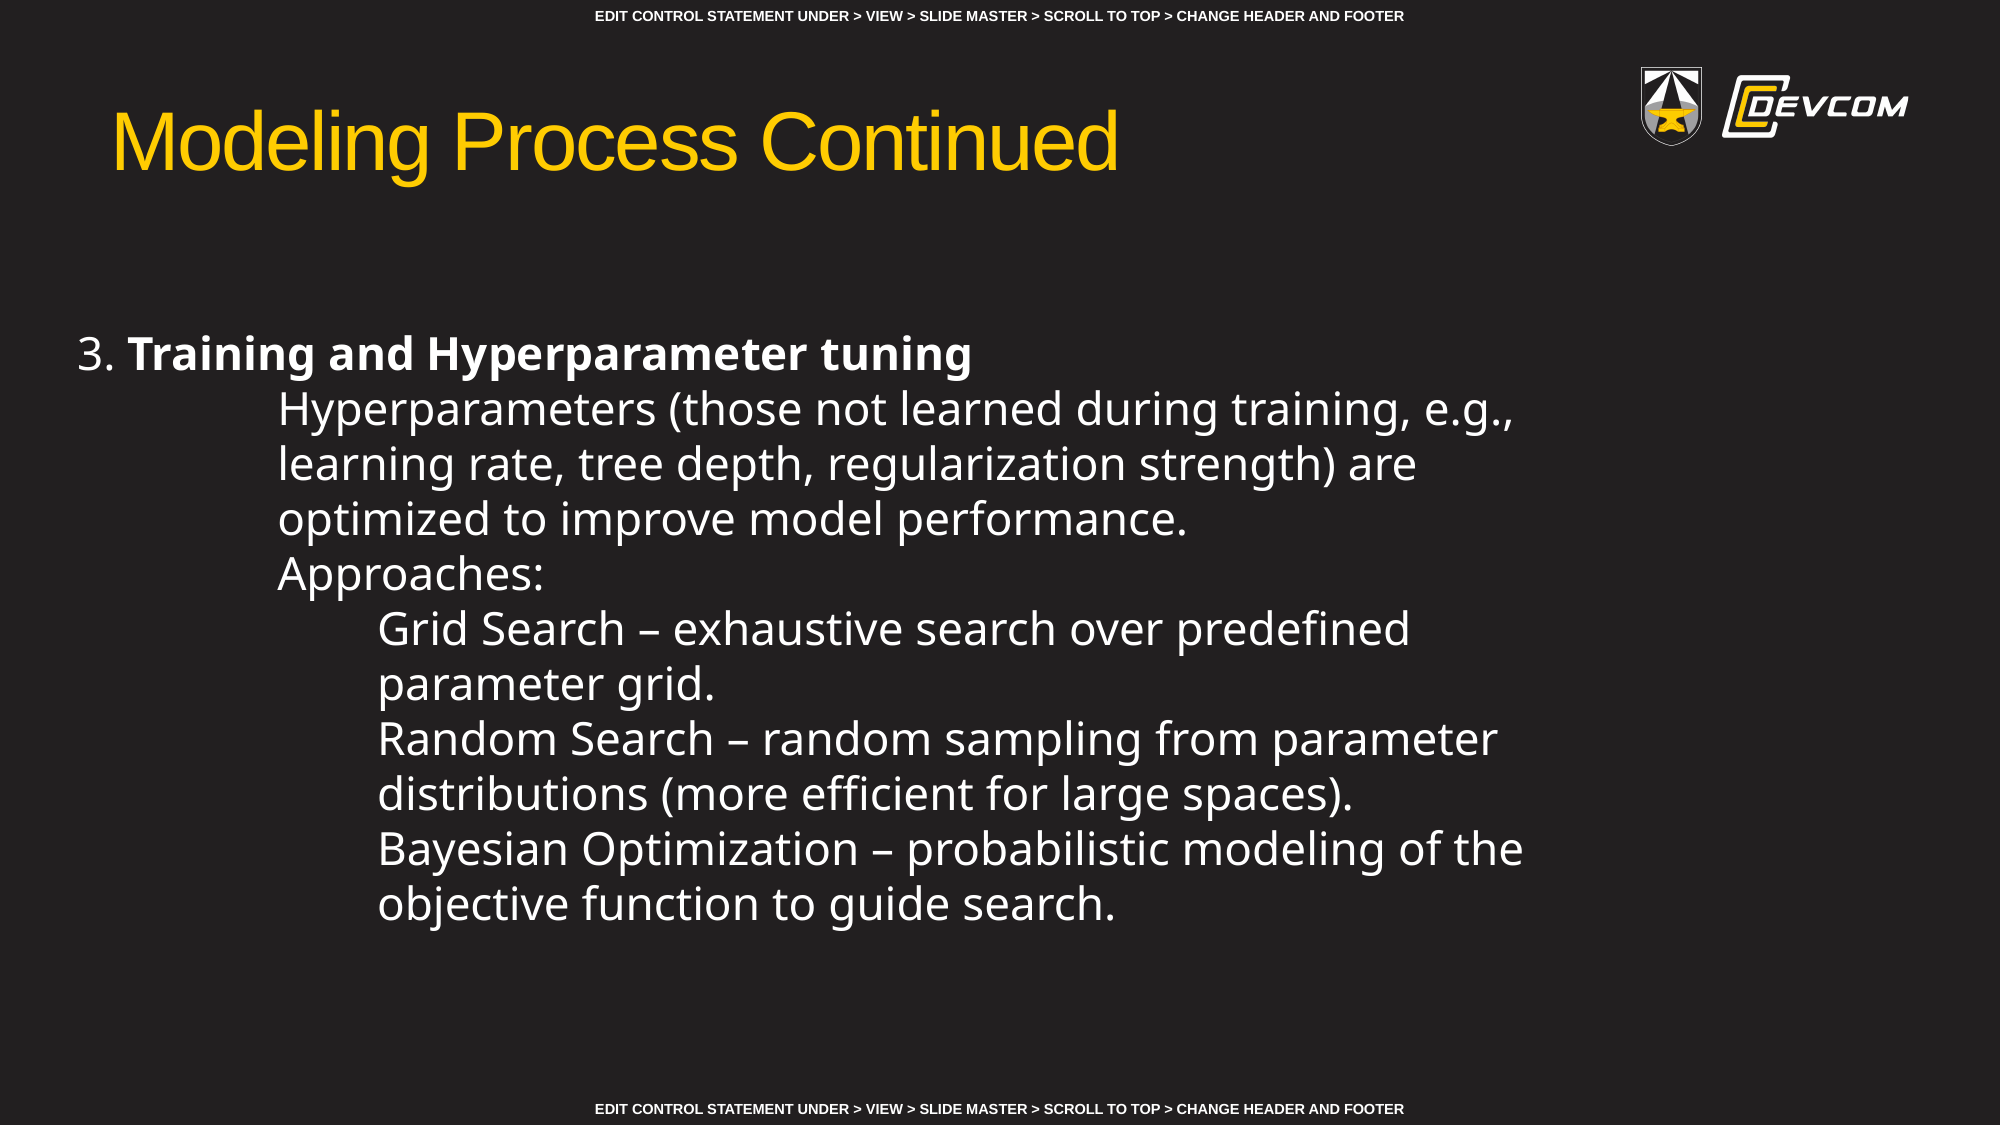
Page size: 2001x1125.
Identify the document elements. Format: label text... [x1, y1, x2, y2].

title Modeling Process Continued [90, 67, 1441, 263]
list 3. Training and Hyperparameter tuning Hyperparameters (those not learned during training, e.g., learning rate, tree depth, regularization strength) are optimized to improve model performance. Approaches: Grid Search – exhaustive search over predefined parameter grid. Random Search – random sampling from parameter distributions (more efficient for large spaces). Bayesian Optimization – probabilistic modeling of the objective function to guide search. [77, 325, 1537, 985]
picture [1641, 67, 1909, 146]
